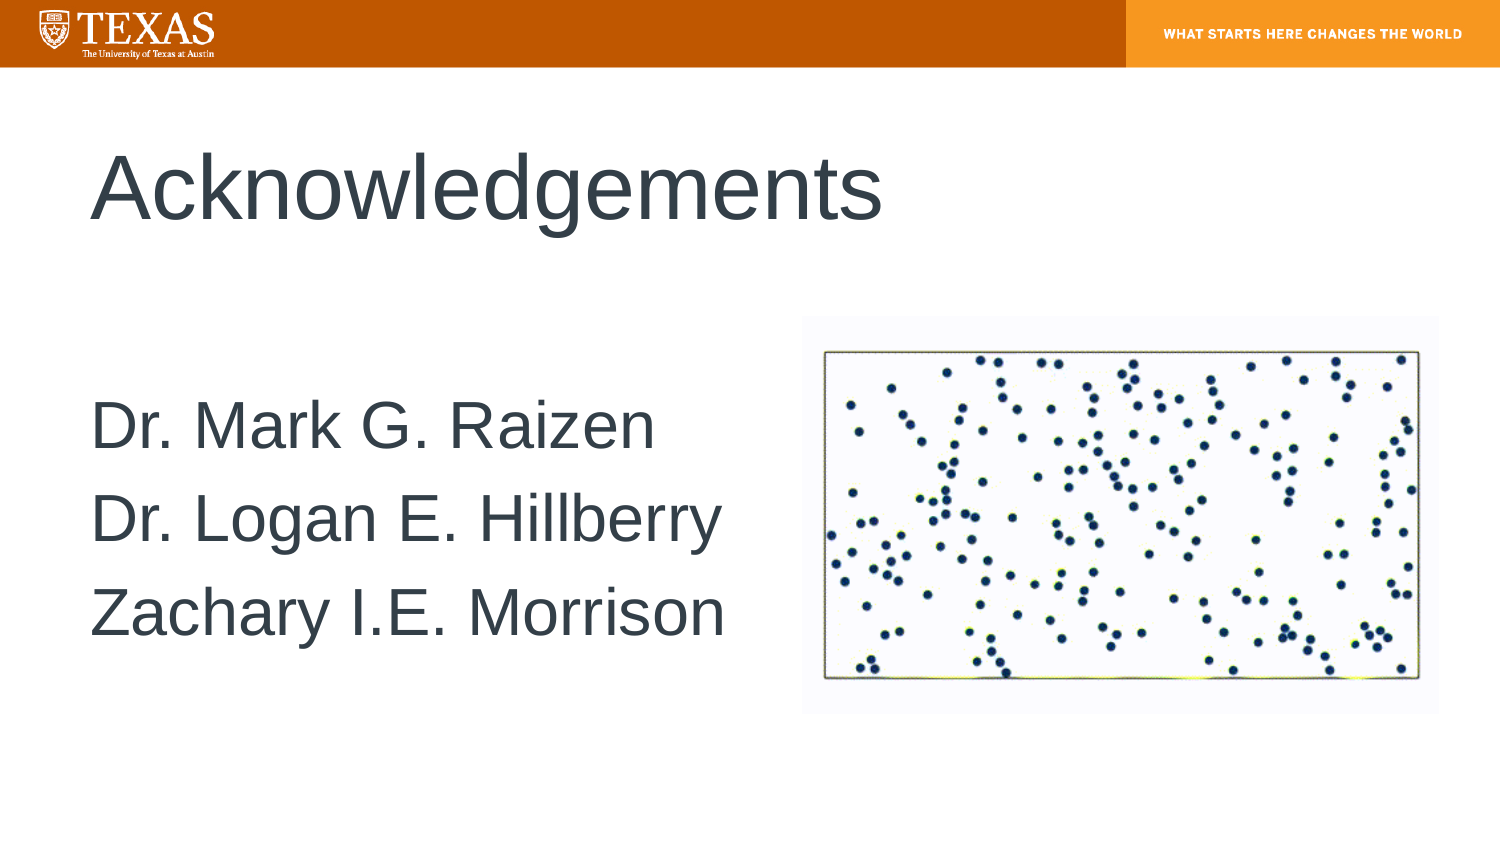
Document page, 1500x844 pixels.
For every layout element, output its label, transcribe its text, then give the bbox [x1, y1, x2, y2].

picture [0, 0, 1500, 844]
list Dr. Mark G. Raizen Dr. Logan E. Hillberry Zachary I.E. Morrison [75, 276, 1425, 755]
title Acknowledgements [75, 112, 1425, 254]
